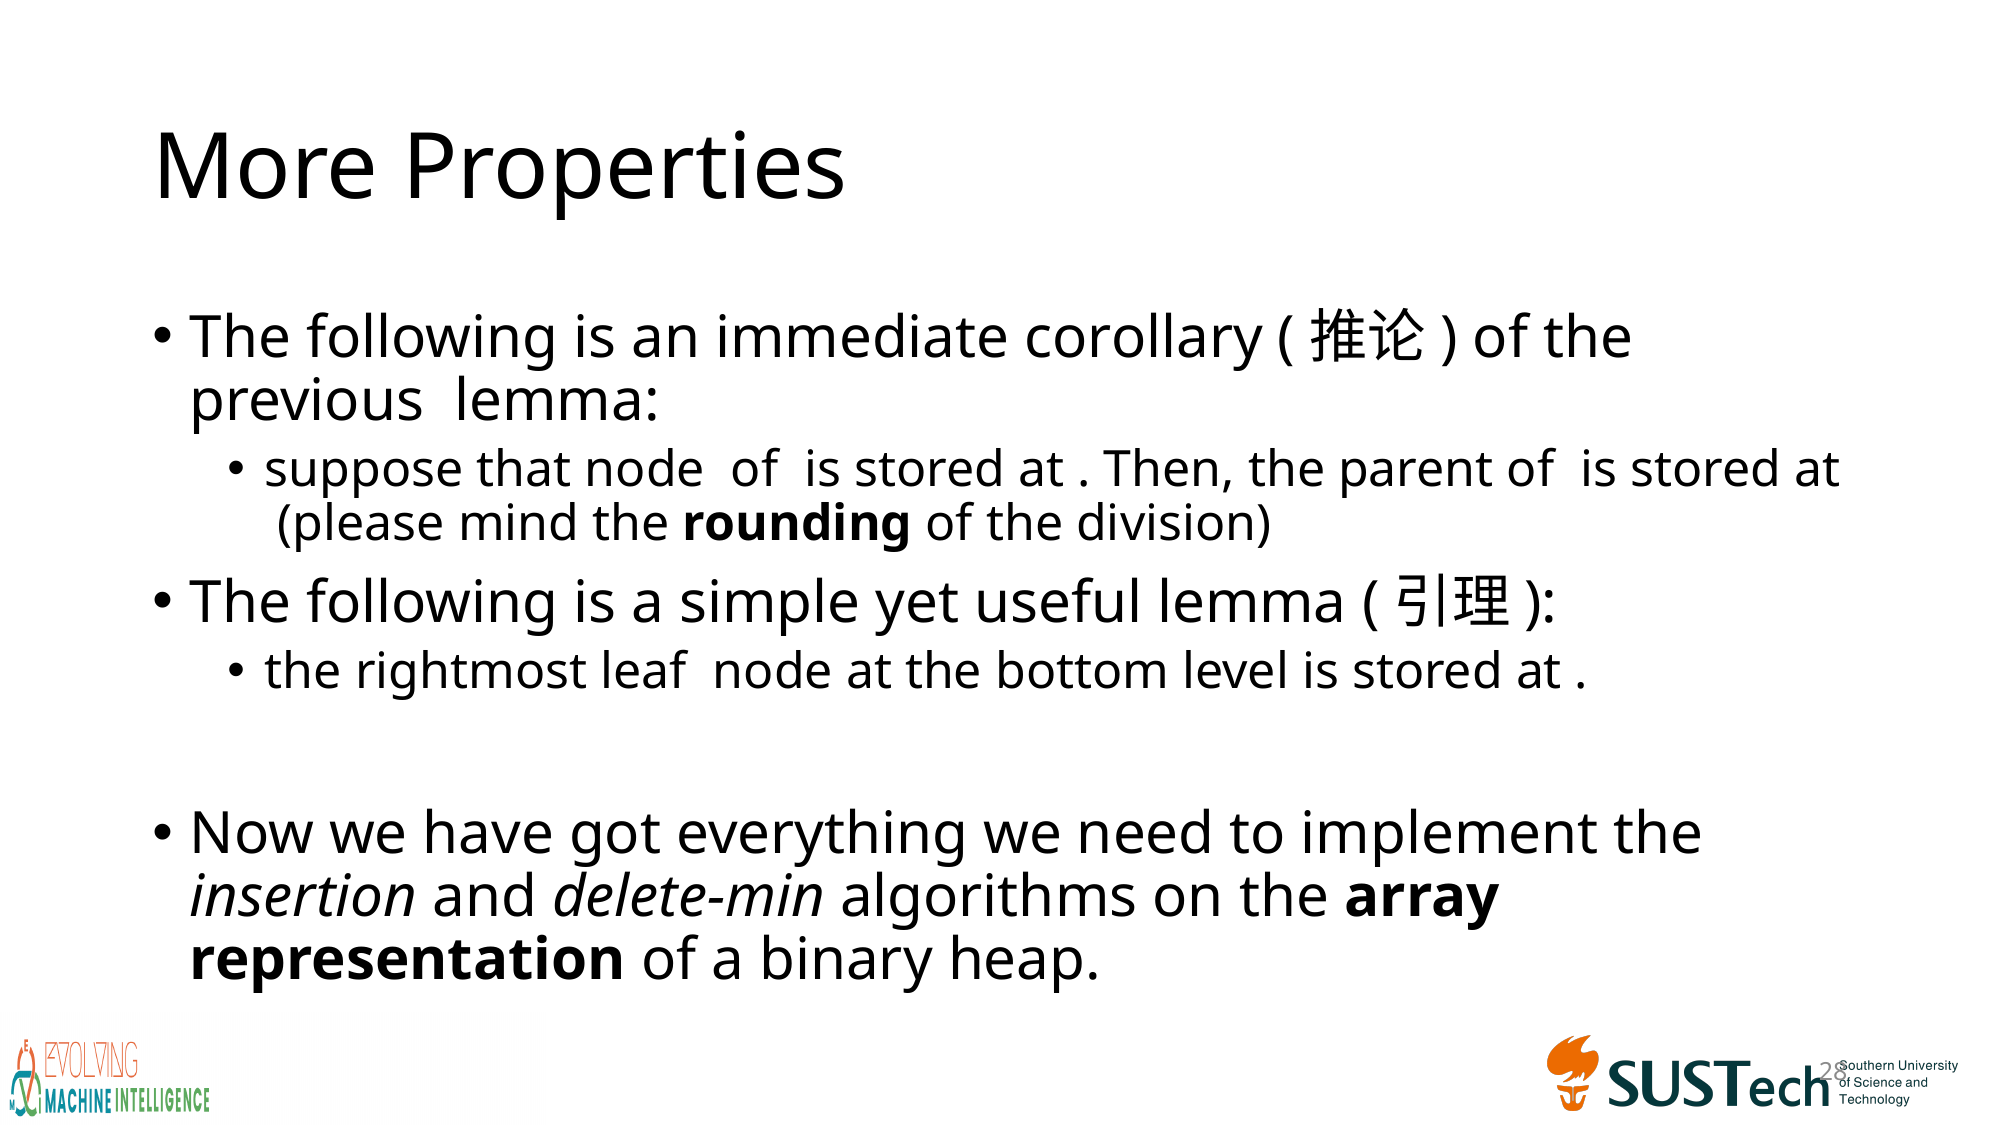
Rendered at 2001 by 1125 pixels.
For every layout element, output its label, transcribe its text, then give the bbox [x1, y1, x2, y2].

slide_number 28 [1412, 1042, 1863, 1103]
picture [1547, 1035, 1958, 1111]
picture [0, 1012, 547, 1125]
title More Properties [137, 59, 1863, 278]
